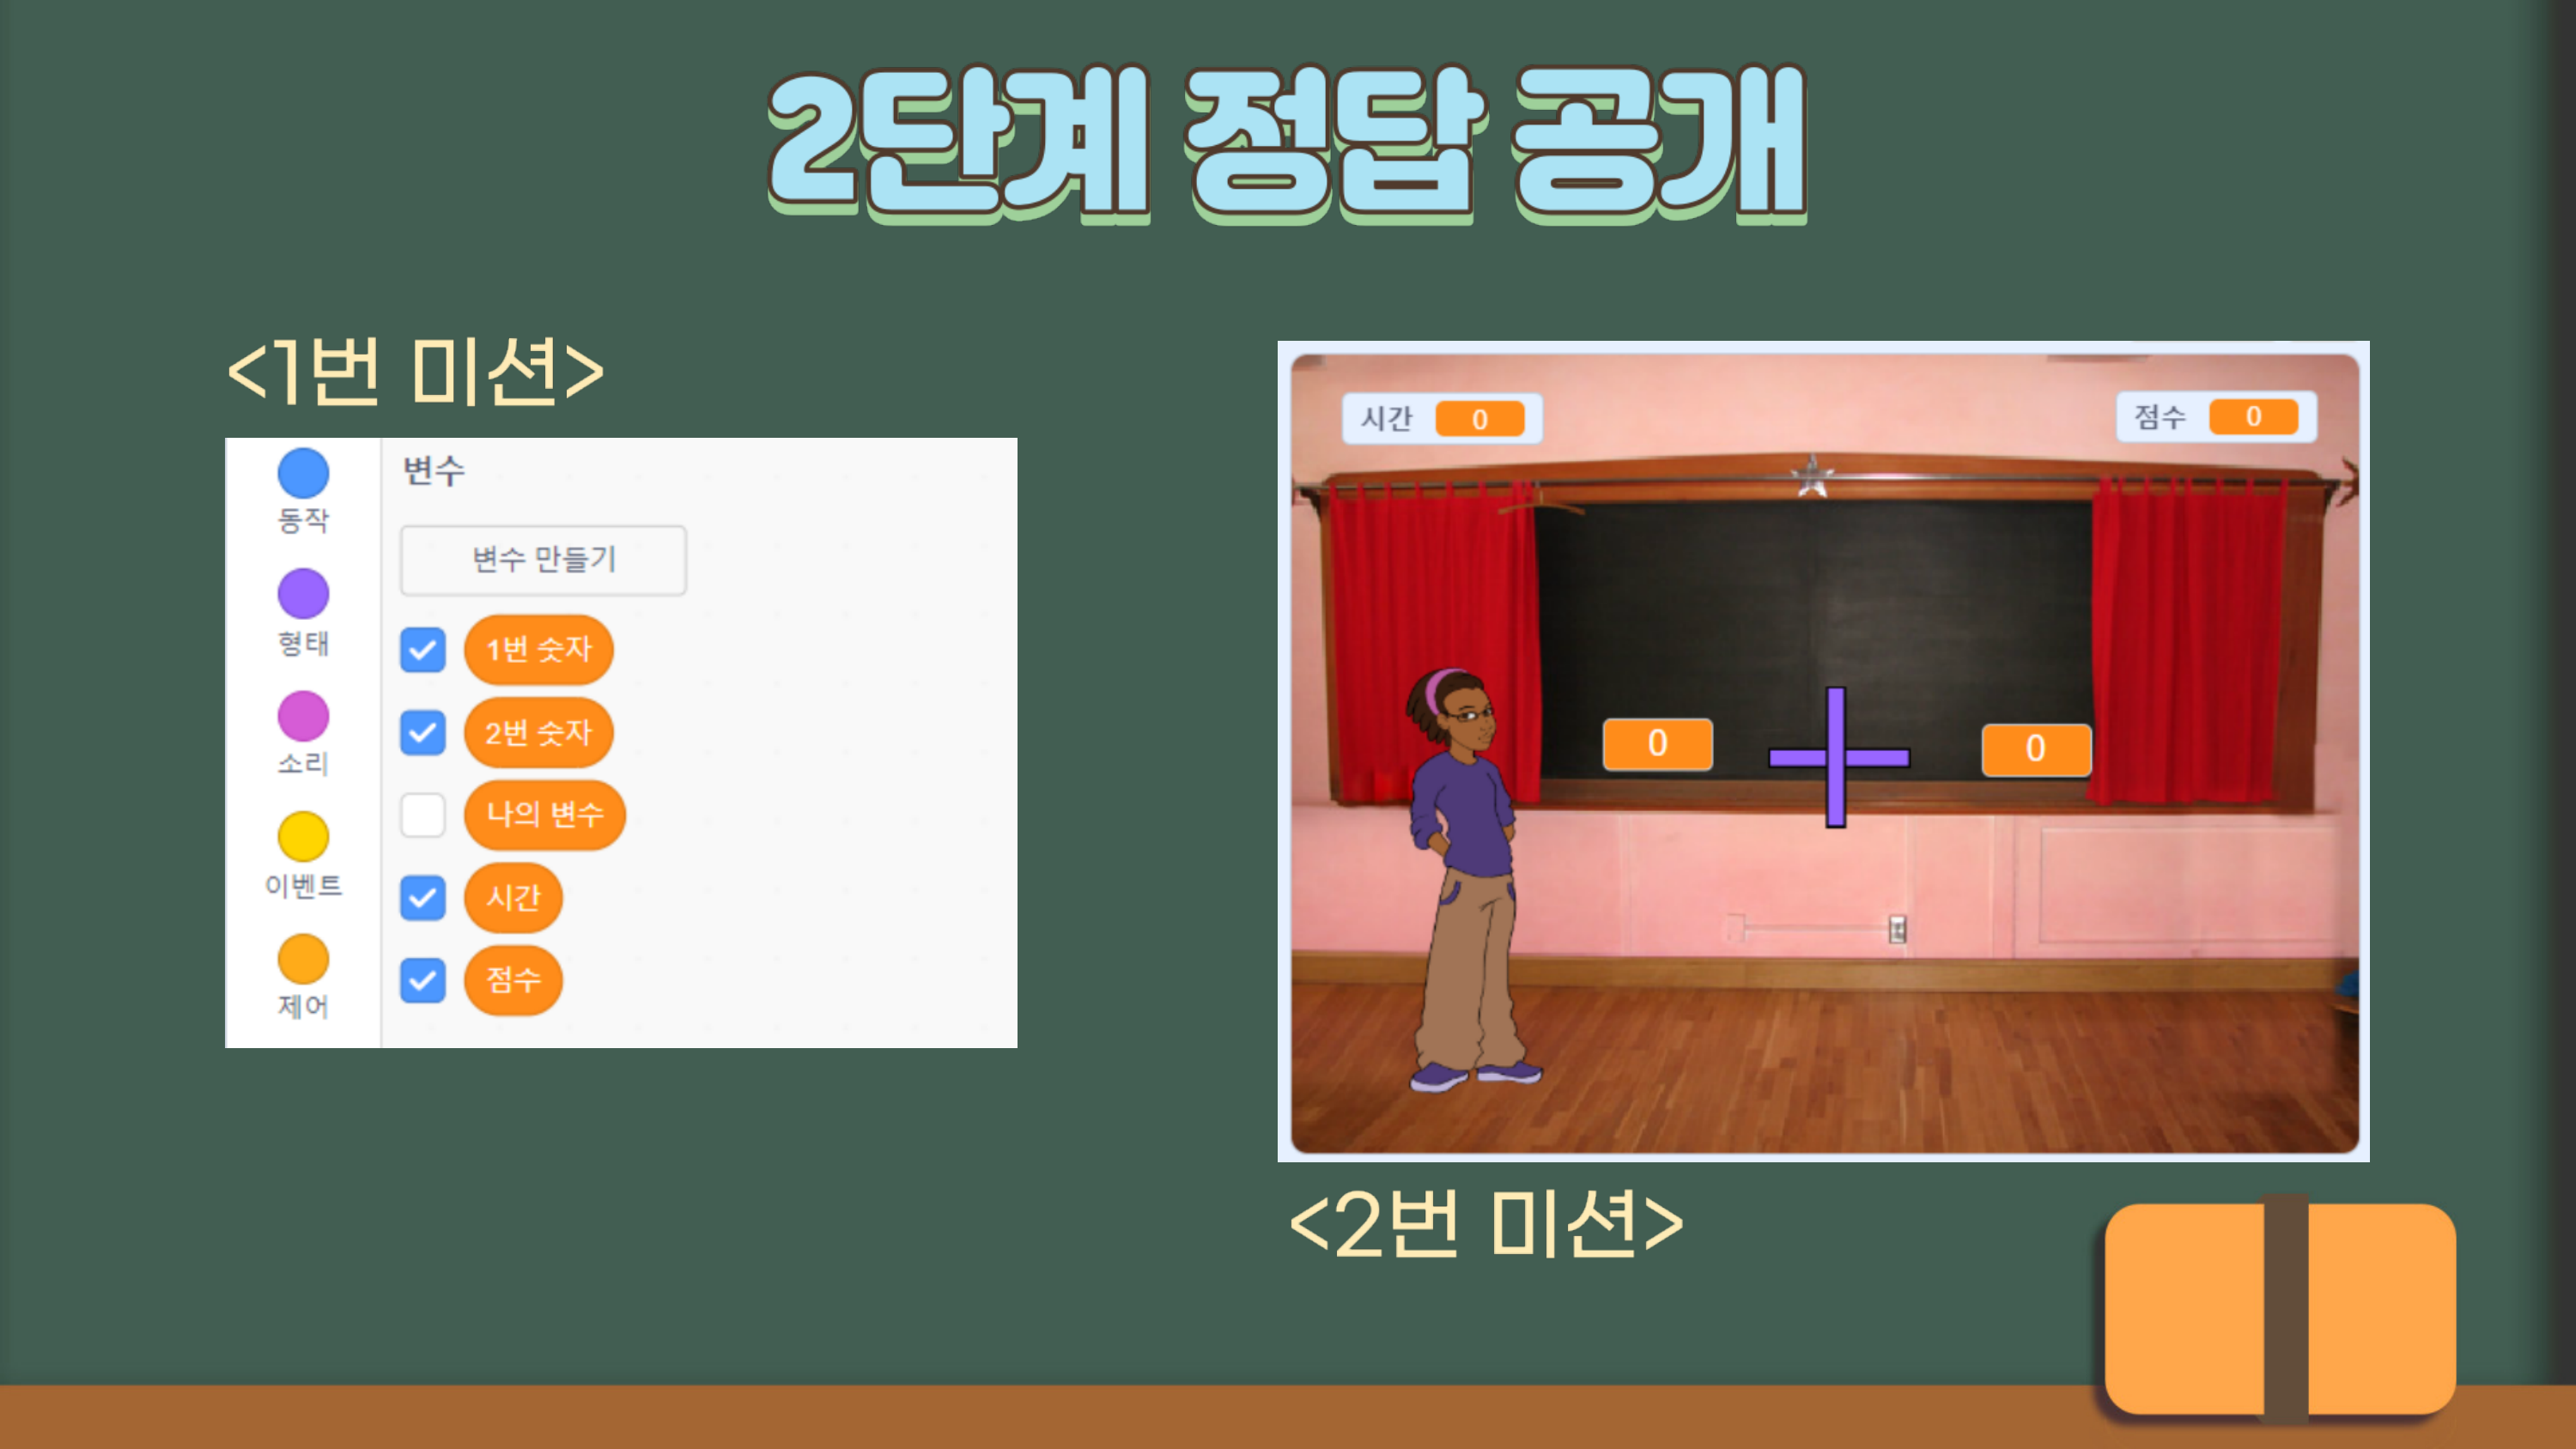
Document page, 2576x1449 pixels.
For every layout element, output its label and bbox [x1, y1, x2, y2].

picture [1275, 1164, 1735, 1296]
text_box [224, 437, 1018, 1049]
picture [212, 0, 1996, 445]
text_box [1278, 340, 2370, 1162]
text_box [0, 0, 2576, 1449]
